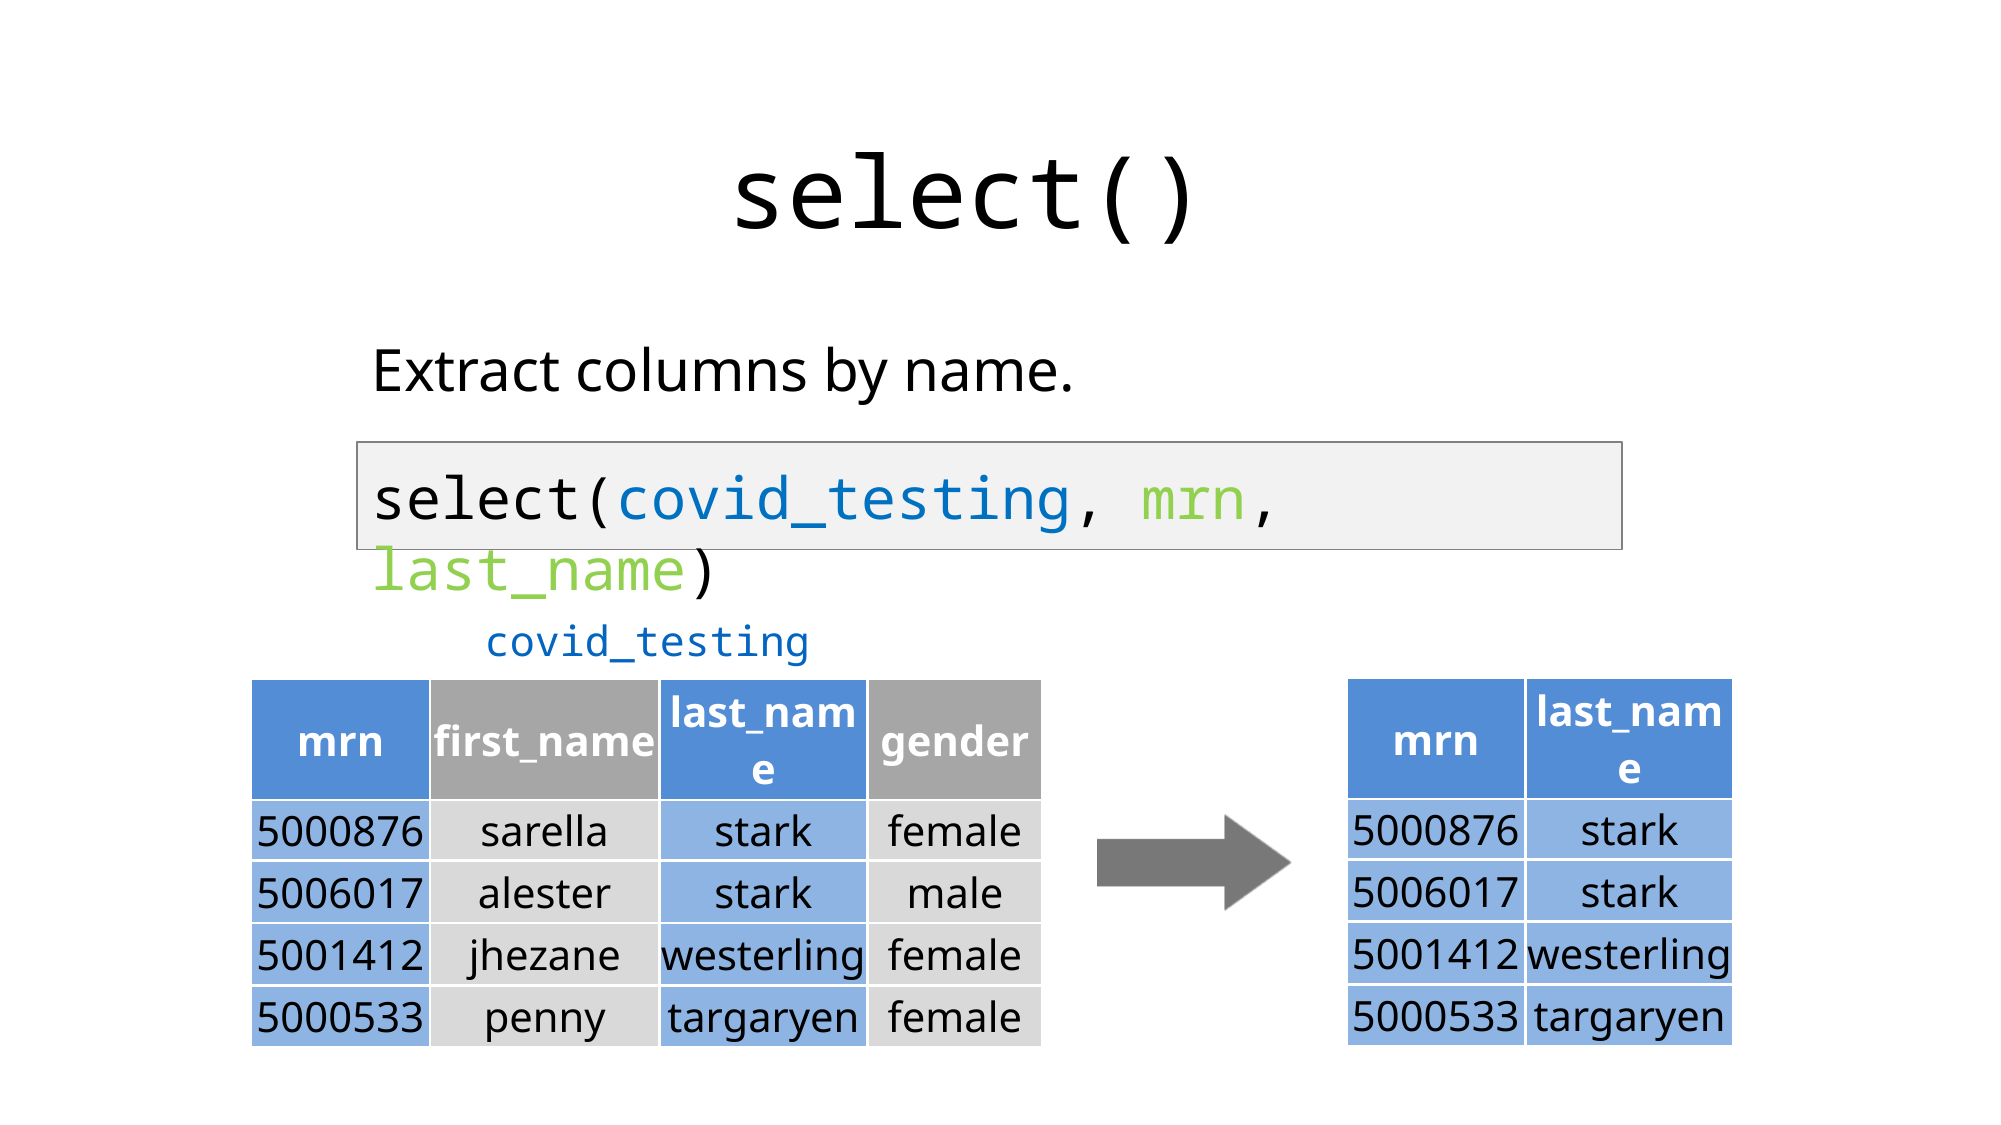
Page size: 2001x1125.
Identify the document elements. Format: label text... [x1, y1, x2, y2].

table_cell 5001412 [252, 924, 429, 984]
table_header first_name [431, 680, 658, 799]
table_cell 5006017 [252, 862, 429, 922]
table_header mrn [1348, 679, 1524, 798]
text_box Extract columns by name. [356, 326, 1150, 411]
table_cell stark [661, 862, 866, 922]
table_cell 5000876 [1348, 800, 1524, 858]
table_cell westerling [1527, 923, 1732, 983]
table_cell targaryen [1527, 986, 1732, 1045]
table_cell female [869, 987, 1041, 1046]
table_cell stark [1527, 800, 1732, 858]
table_header last_name [661, 680, 866, 799]
text_box covid_testing [250, 612, 1043, 648]
table_cell stark [1527, 861, 1732, 920]
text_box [356, 441, 1623, 550]
table_cell targaryen [661, 987, 866, 1046]
table_cell stark [661, 801, 866, 859]
table_header mrn [252, 680, 429, 799]
table_cell 5000533 [1348, 986, 1524, 1045]
table_cell jhezane [431, 924, 658, 984]
text_box select() [712, 121, 1223, 257]
table_cell male [869, 862, 1041, 922]
table_cell alester [431, 862, 658, 922]
table_cell sarella [431, 801, 658, 859]
table_cell 5000876 [252, 801, 429, 859]
table_cell 5006017 [1348, 861, 1524, 920]
picture [1097, 765, 1291, 961]
table_cell female [869, 924, 1041, 984]
table_header last_name [1527, 679, 1732, 798]
table_cell 5001412 [1348, 923, 1524, 983]
table_header gender [869, 680, 1041, 799]
table_cell 5000533 [252, 987, 429, 1046]
table_cell westerling [661, 924, 866, 984]
table_cell female [869, 801, 1041, 859]
table_cell penny [431, 987, 658, 1046]
